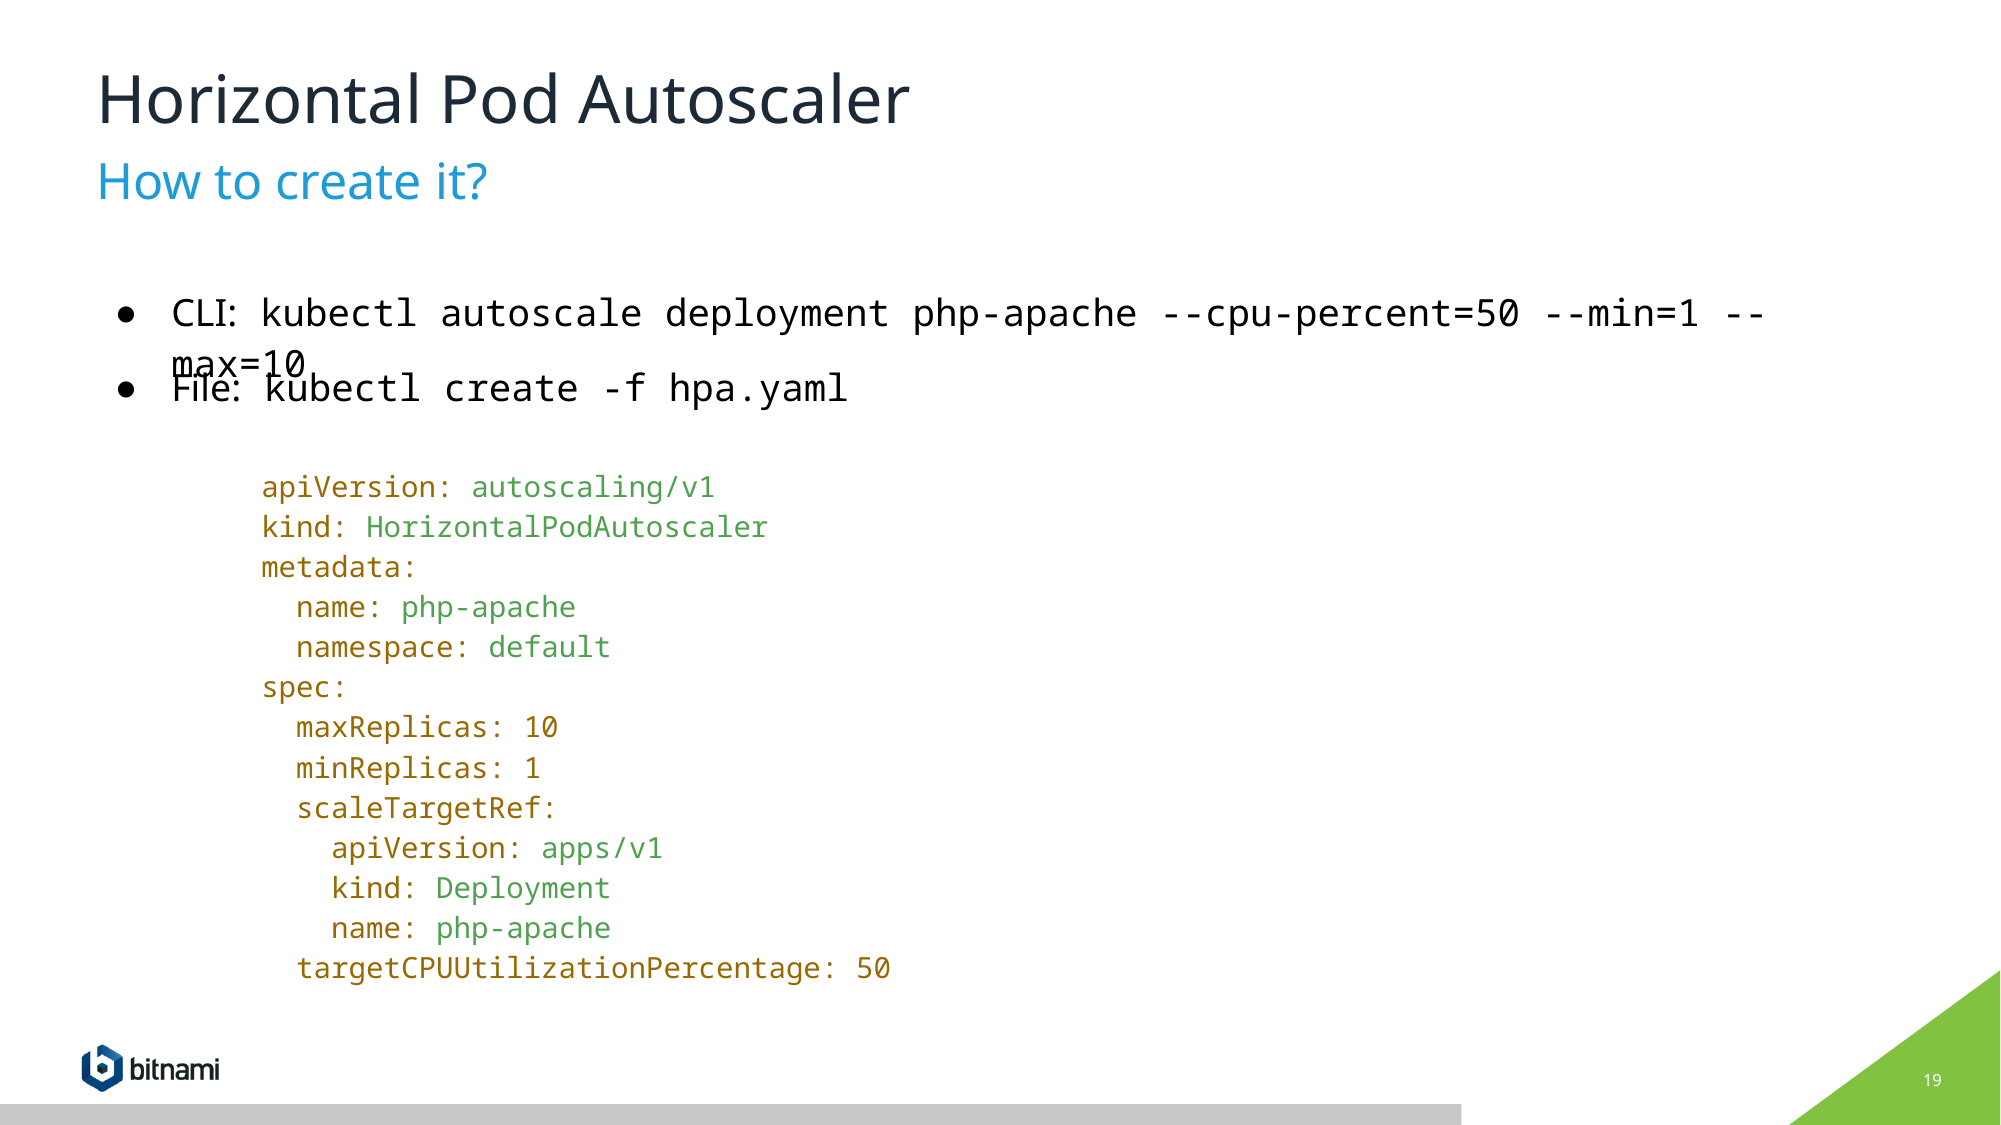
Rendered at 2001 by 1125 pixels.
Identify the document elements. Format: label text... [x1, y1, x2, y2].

list File: kubectl create -f hpa.yaml [81, 383, 1912, 458]
slide_number ‹#› [1902, 1051, 1958, 1111]
text_box apiVersion: autoscaling/v1 kind: HorizontalPodAutoscaler metadata: name: php-apache namespace: default spec: maxReplicas: 10 minReplicas: 1 scaleTargetRef: apiVersion: apps/v1 kind: Deployment name: php-apache targetCPUUtilizationPercentage: 50 [246, 447, 1614, 1048]
picture [75, 1040, 225, 1096]
list How to create it? [81, 141, 1912, 220]
title Horizontal Pod Autoscaler [81, 52, 1912, 141]
text_box [0, 1104, 1462, 1125]
list CLI: kubectl autoscale deployment php-apache --cpu-percent=50 --min=1 --max=10 [81, 266, 1912, 383]
